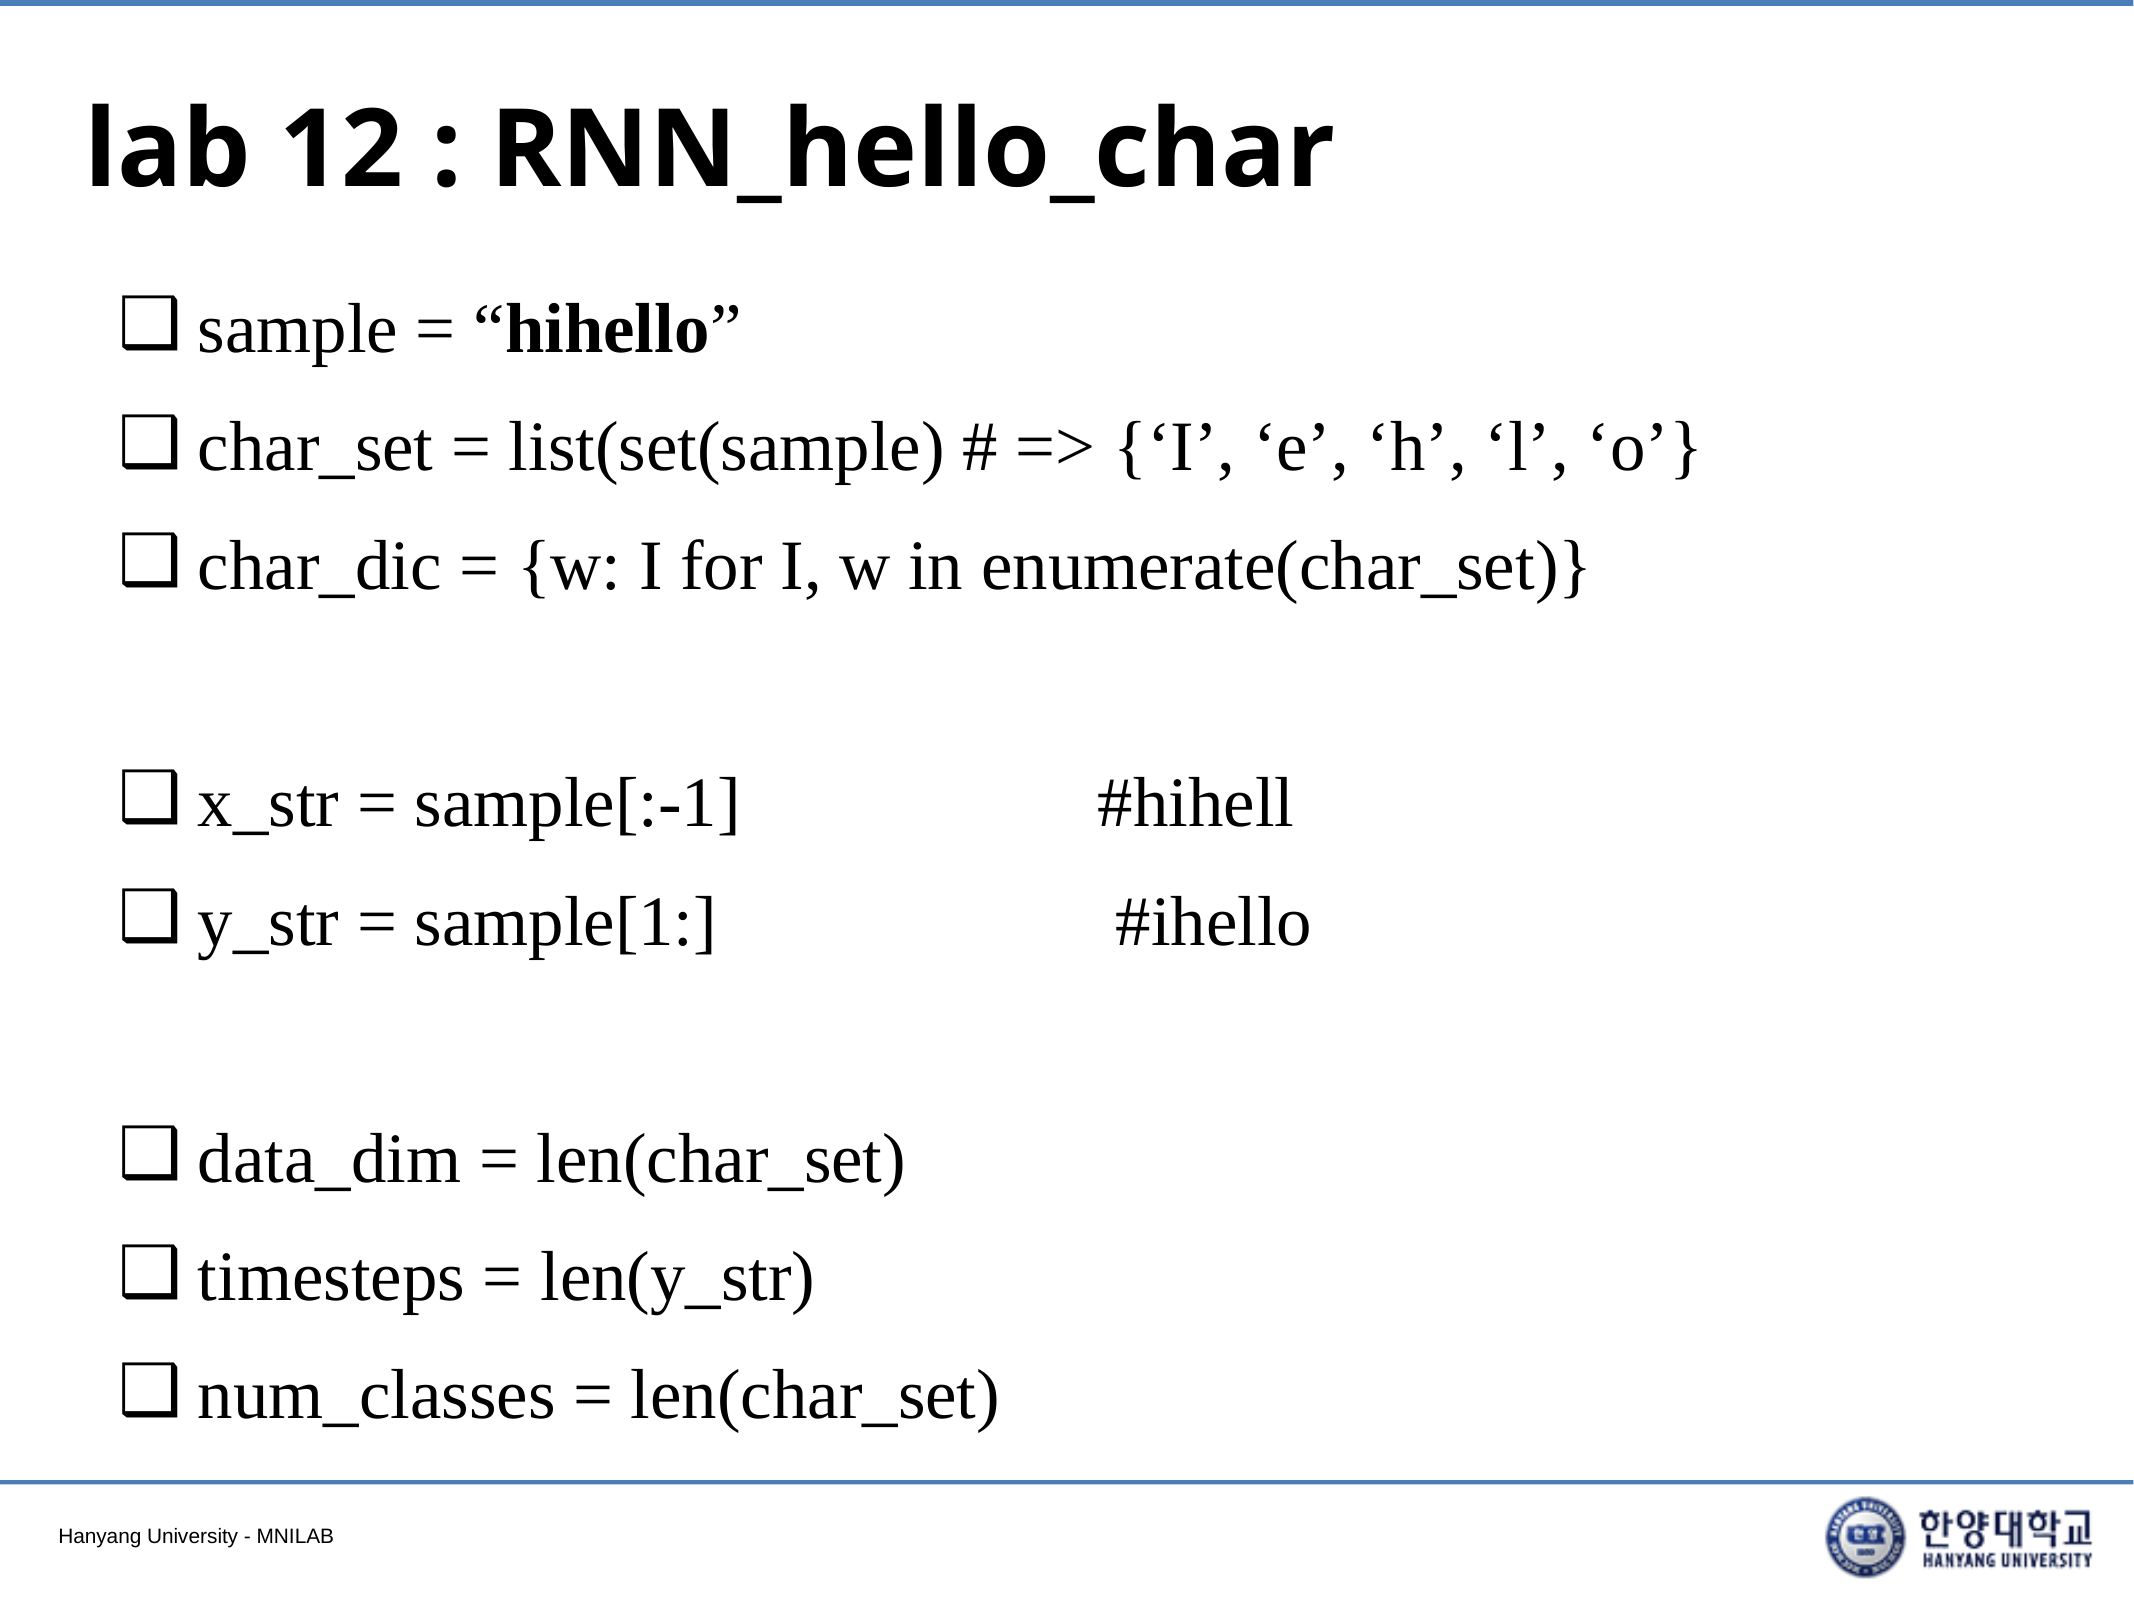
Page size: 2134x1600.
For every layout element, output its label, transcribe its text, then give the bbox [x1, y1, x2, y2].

title lab 12 : RNN_hello_char [75, 41, 2058, 245]
list sample = “hihello” char_set = list(set(sample) # => {‘I’, ‘e’, ‘h’, ‘l’, ‘o’} char_dic = {w: I for I, w in enumerate(char_set)} x_str = sample[:-1] #hihell y_str = sample[1:] #ihello data_dim = len(char_set) timesteps = len(y_str) num_classes = len(char_set) [109, 255, 2113, 1501]
picture [1797, 1495, 2128, 1581]
